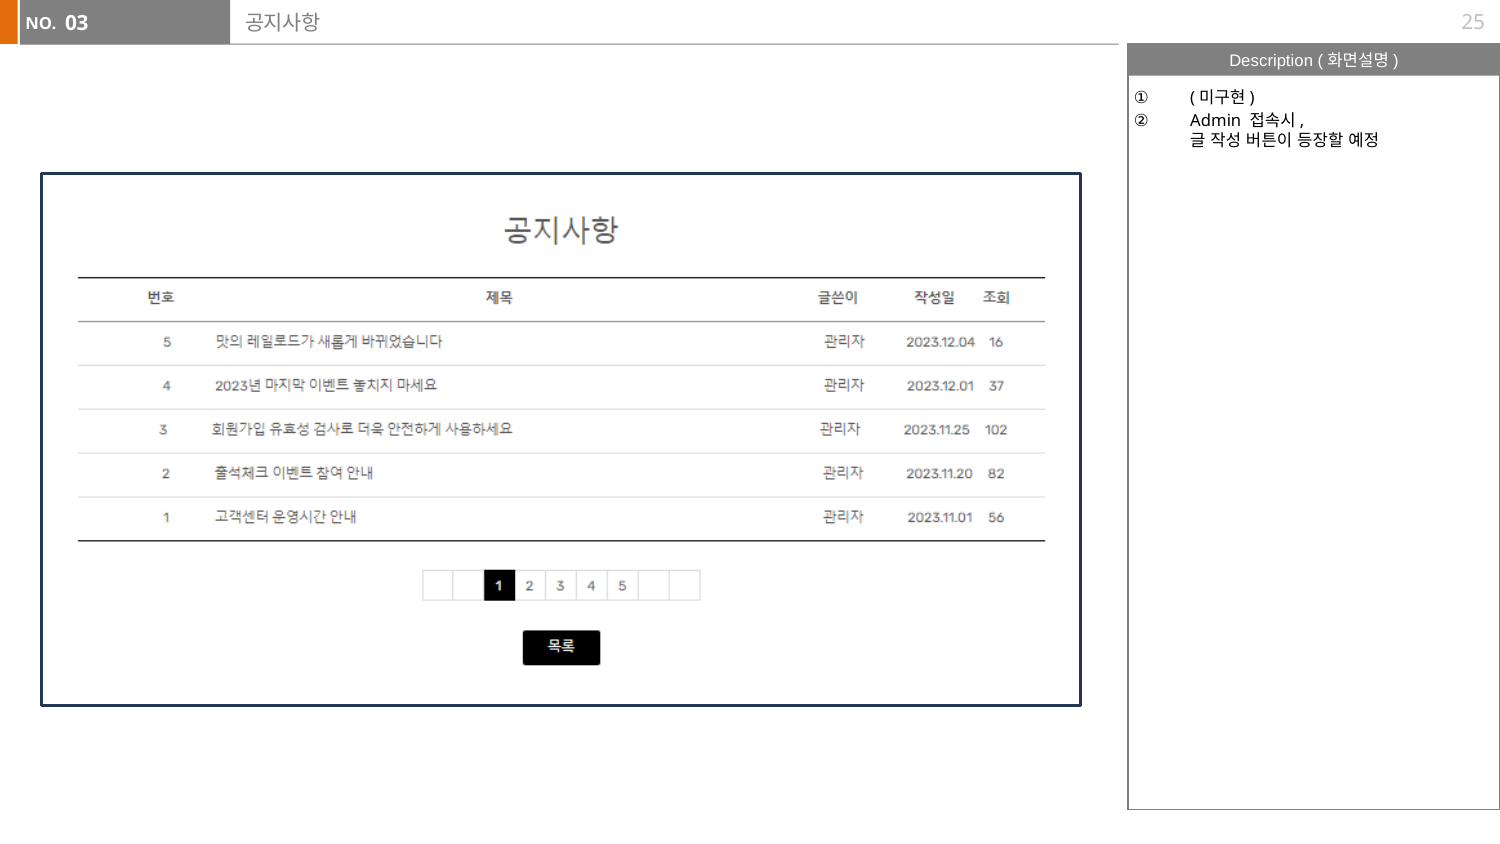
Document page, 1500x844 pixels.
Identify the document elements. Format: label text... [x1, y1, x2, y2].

list 03 [64, 2, 231, 50]
picture [64, 205, 1062, 686]
text_box [39, 172, 1083, 707]
slide_number 25 [1409, 0, 1500, 46]
title 공지사항 [230, 2, 1117, 51]
list (미구현) Admin 접속시, 글 작성 버튼이 등장할 예정 [1128, 79, 1500, 812]
